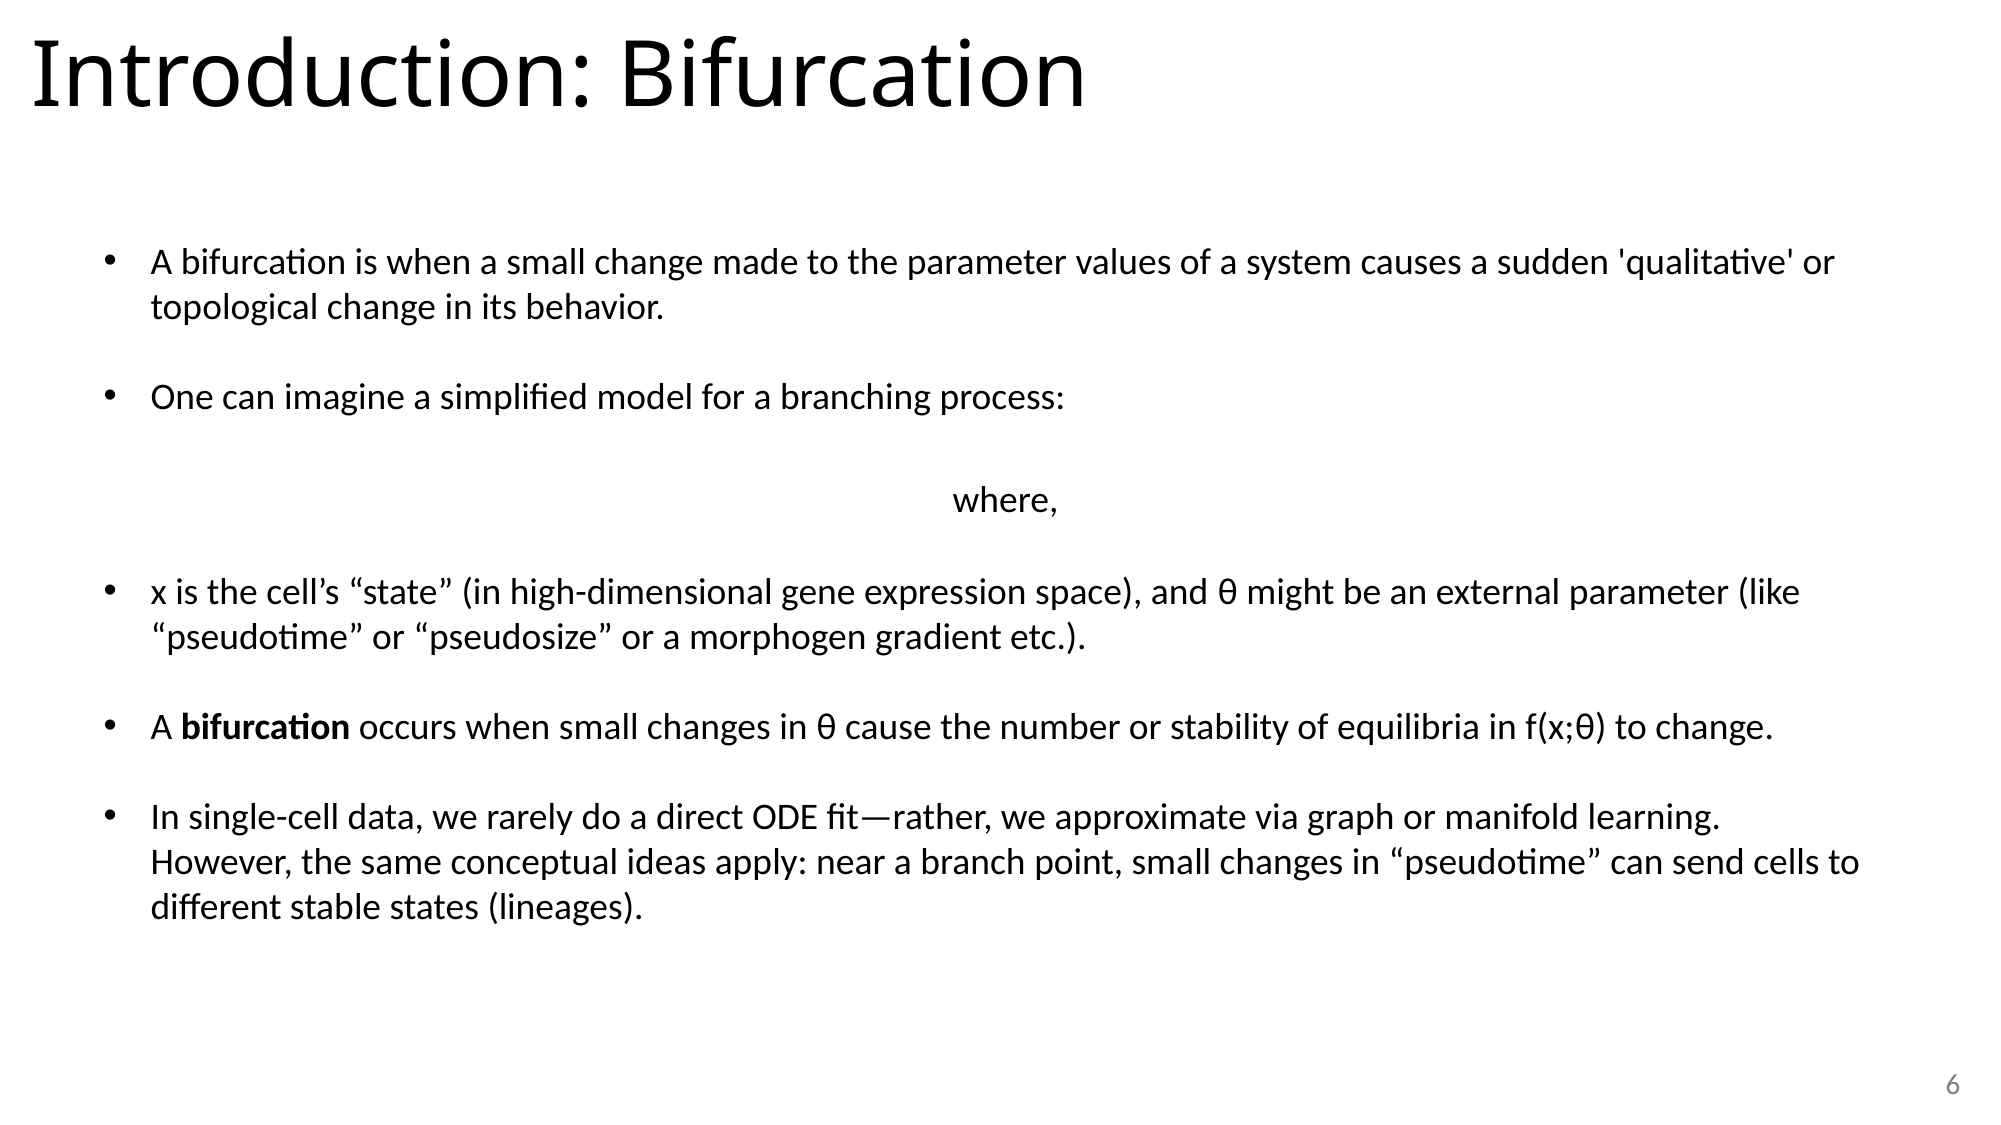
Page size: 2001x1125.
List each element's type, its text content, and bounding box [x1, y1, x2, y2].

text_box 6 [1930, 1057, 1982, 1108]
text_box Introduction: Bifurcation [16, 20, 1742, 238]
